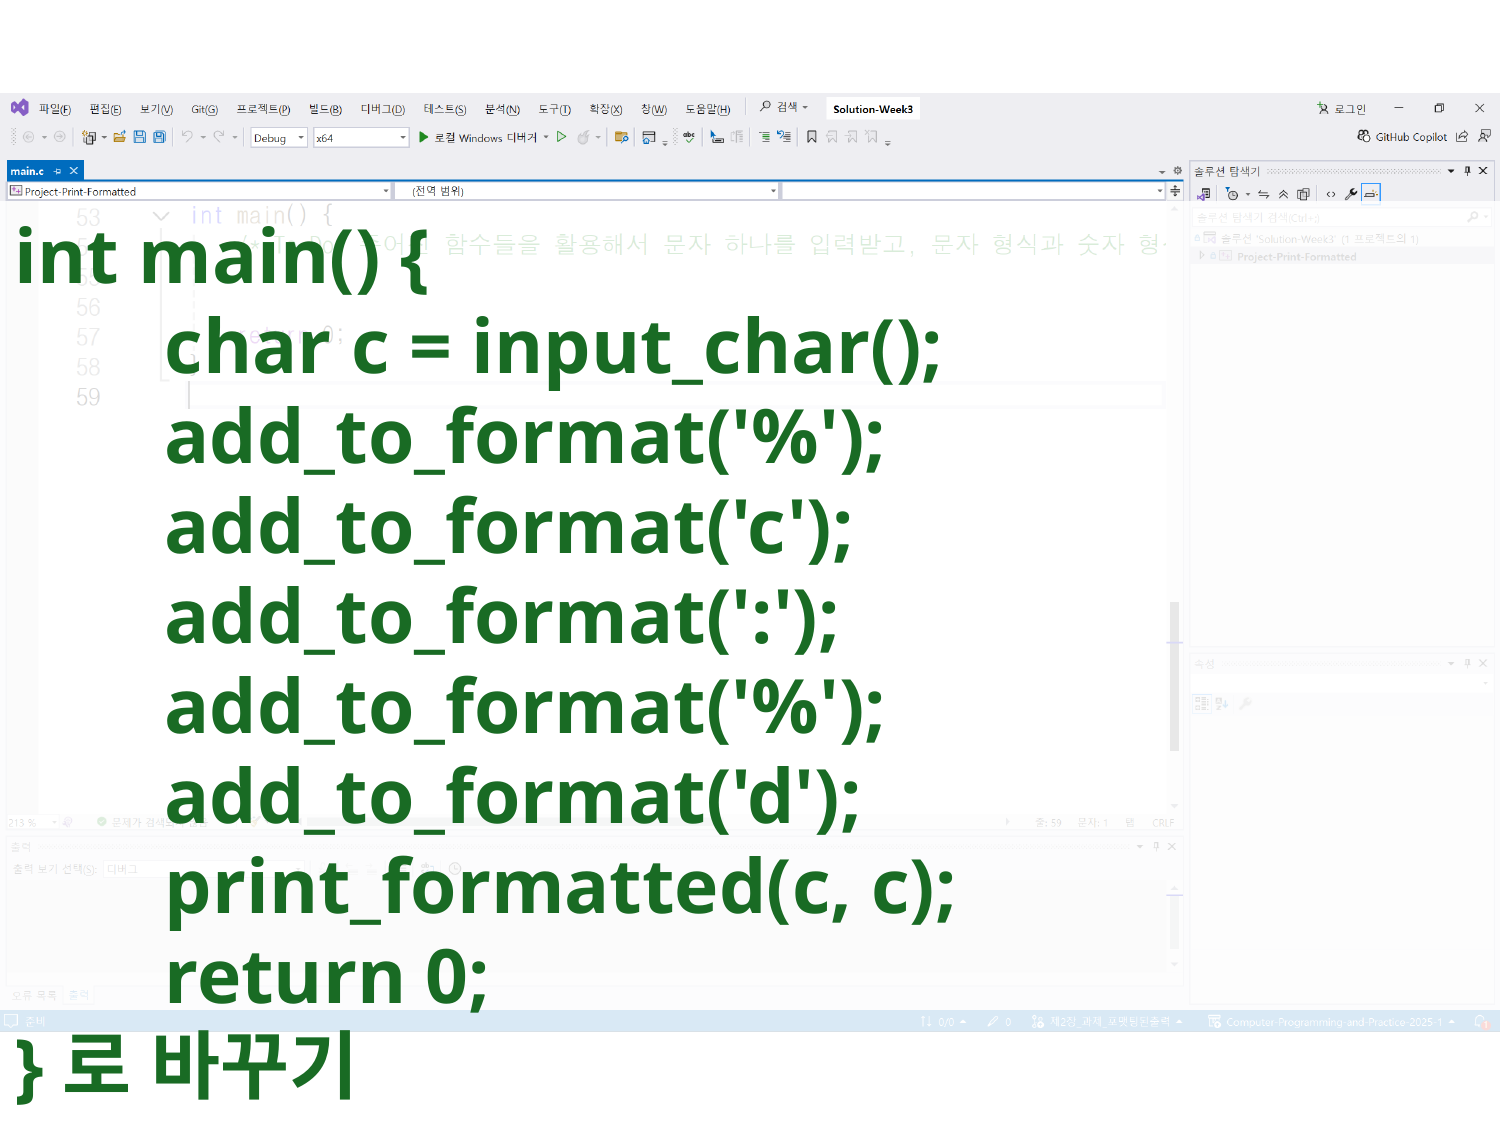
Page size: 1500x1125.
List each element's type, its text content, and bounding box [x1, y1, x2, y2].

text_box int main() { char c = input_char(); add_to_format('%'); add_to_format('c'); add_to_format(':'); add_to_format('%'); add_to_format('d'); print_formatted(c, c); return 0; }로 바꾸기 [0, 1032, 1500, 1116]
picture [0, 93, 1500, 1032]
